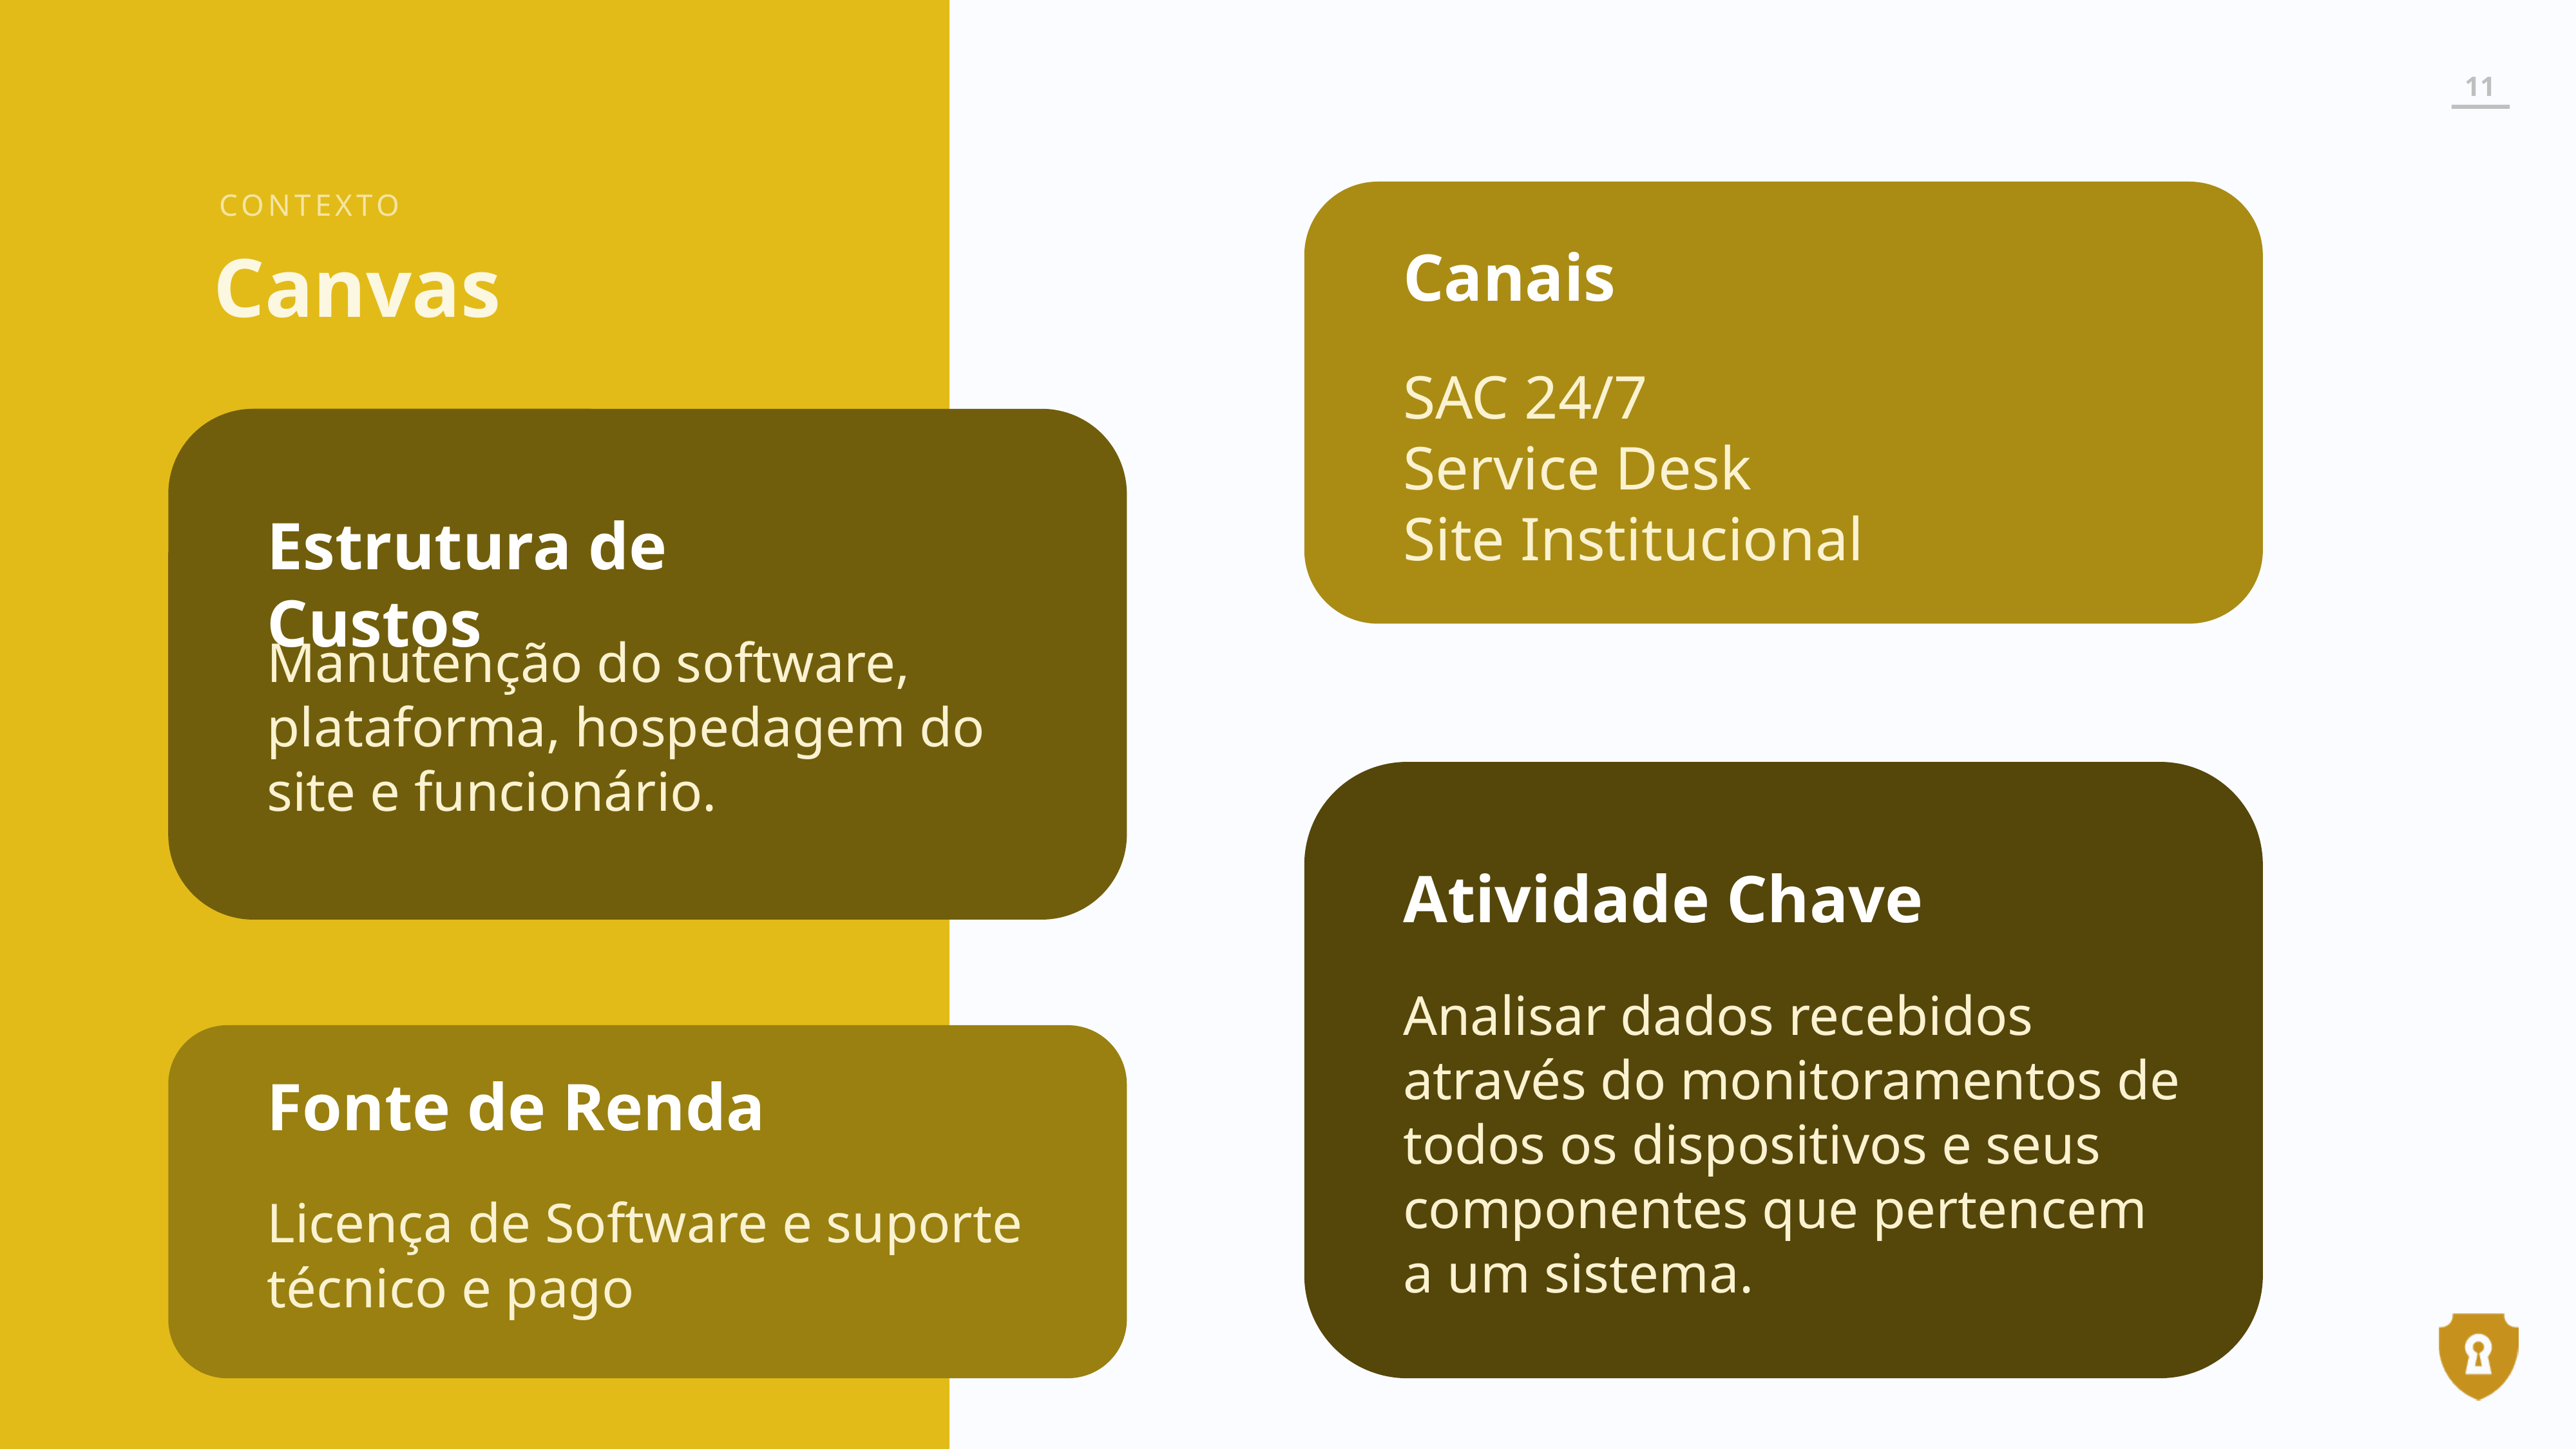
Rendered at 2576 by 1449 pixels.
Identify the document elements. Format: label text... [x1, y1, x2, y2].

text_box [1304, 761, 2264, 1379]
text_box CONTEXTO [209, 181, 421, 227]
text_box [167, 408, 1127, 920]
text_box [0, 0, 951, 1449]
text_box Canvas [204, 232, 549, 339]
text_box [167, 1025, 1127, 1379]
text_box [1304, 181, 2264, 624]
picture [2439, 1313, 2519, 1401]
